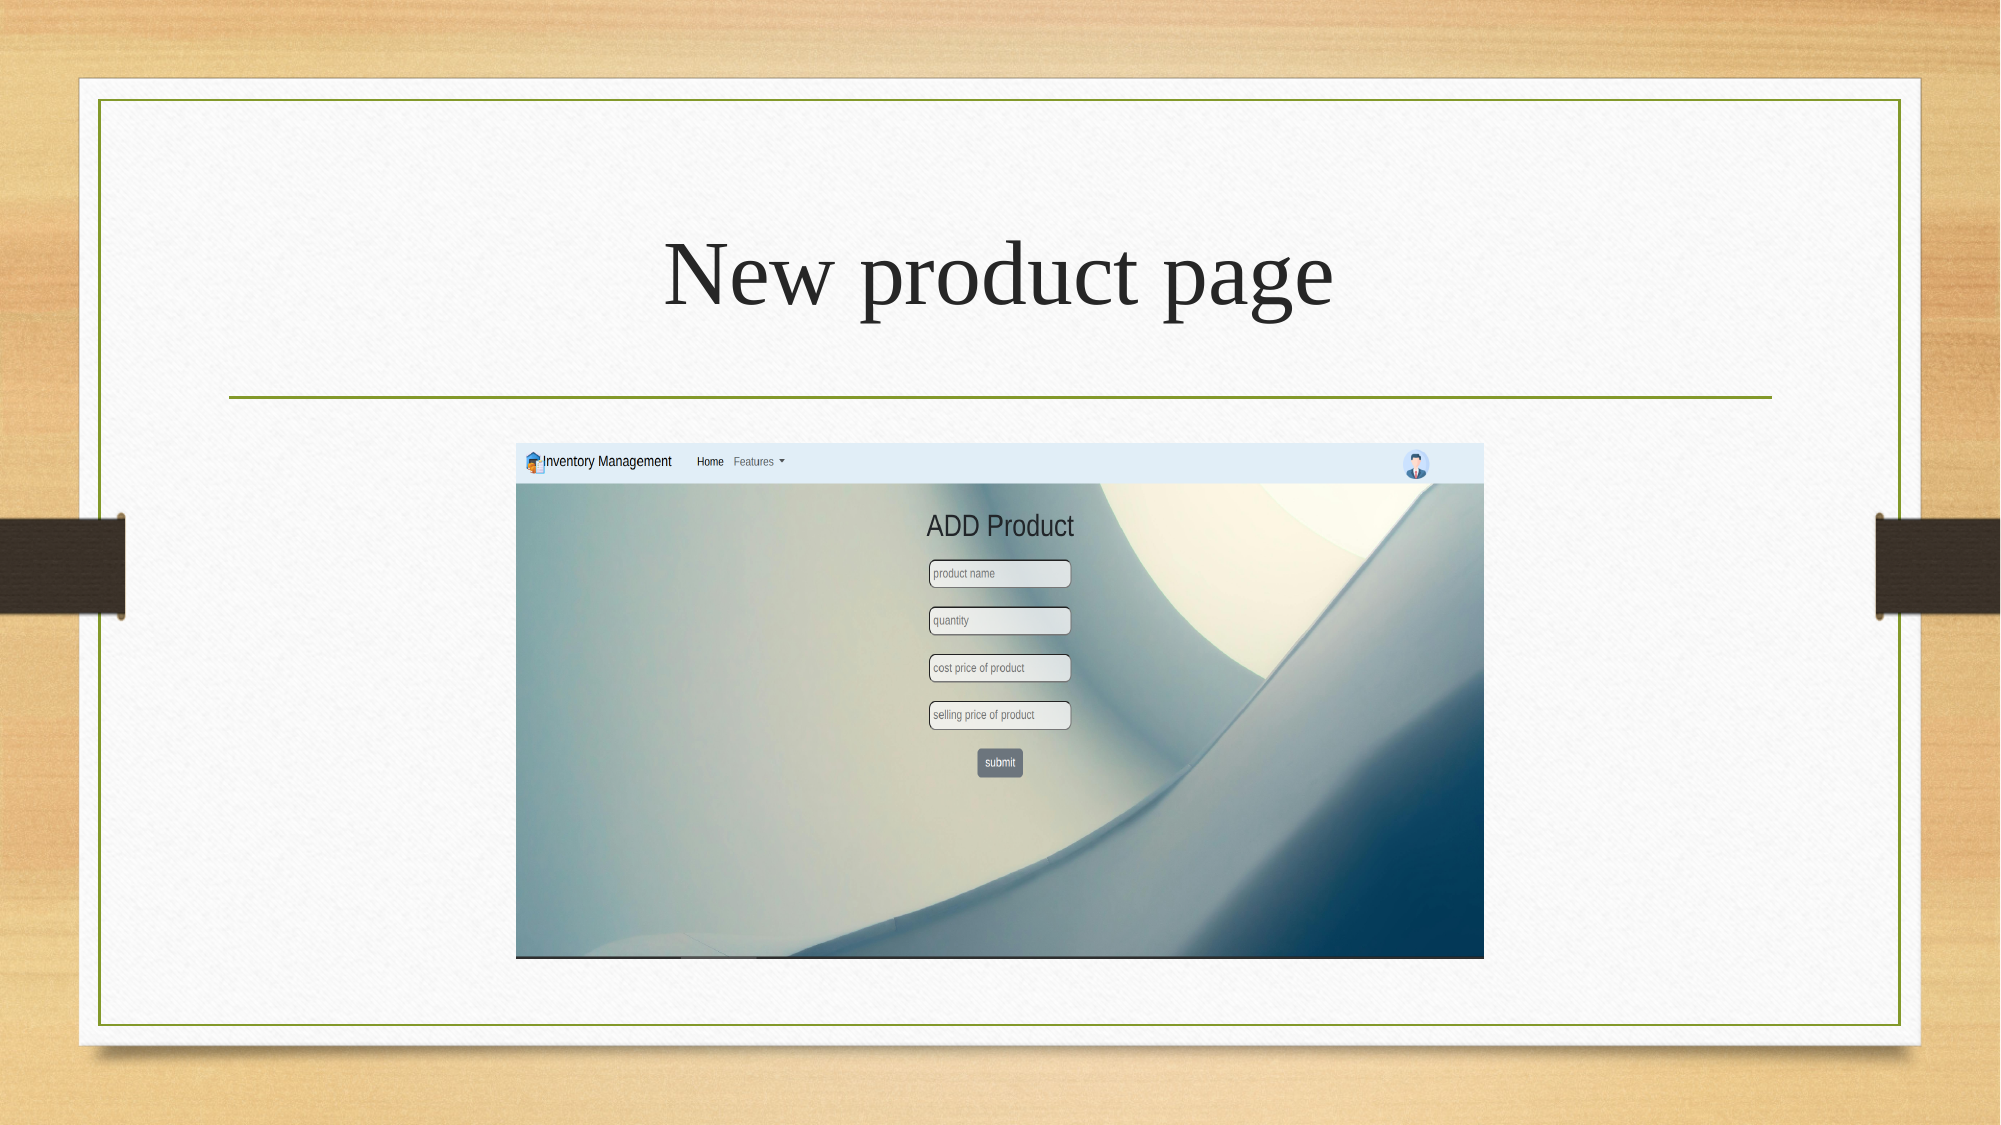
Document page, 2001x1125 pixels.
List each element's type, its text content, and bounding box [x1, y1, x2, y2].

picture [0, 0, 2001, 1125]
title New product page [212, 161, 1788, 375]
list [515, 443, 1485, 959]
